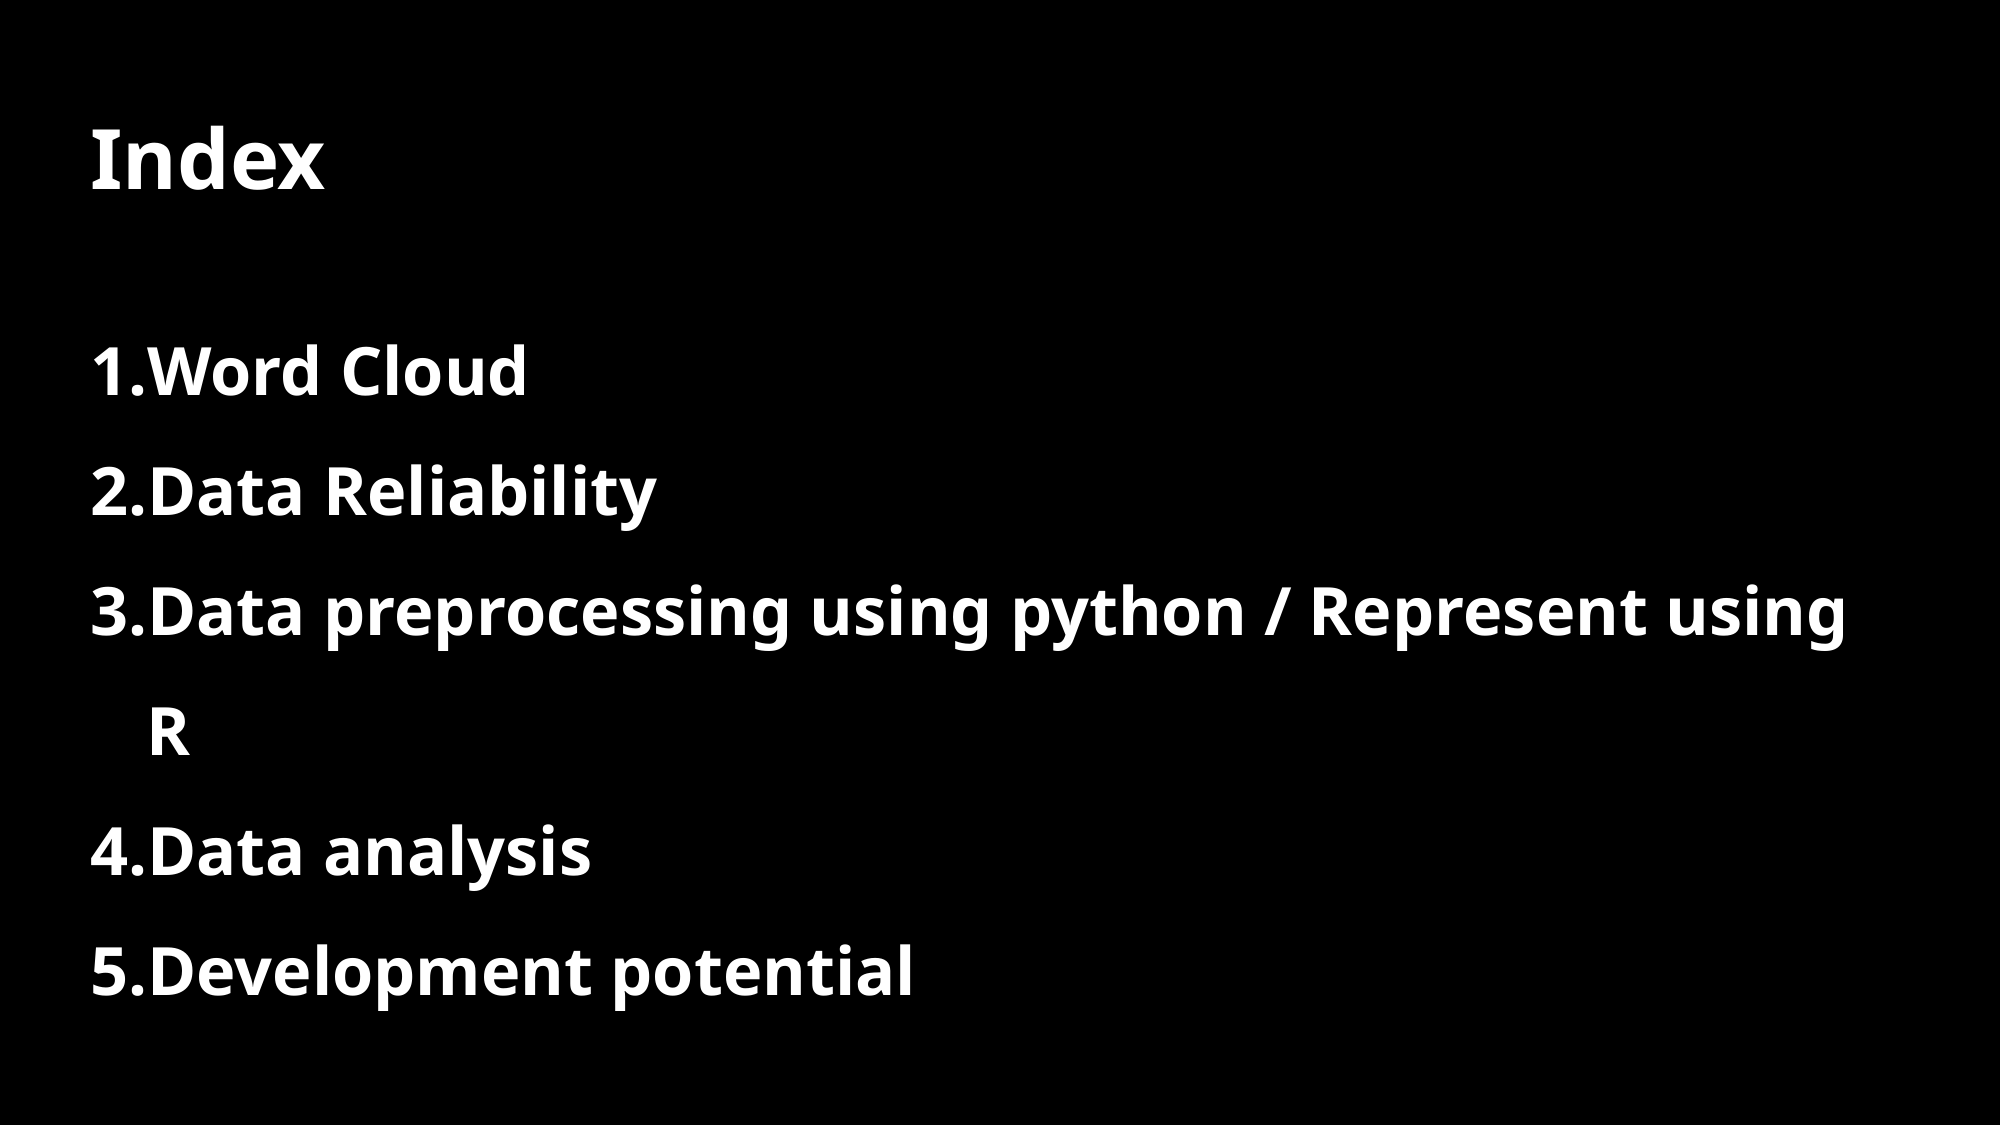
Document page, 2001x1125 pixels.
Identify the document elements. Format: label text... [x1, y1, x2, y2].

text_box Word Cloud Data Reliability Data preprocessing using python / Represent using R Data analysis Development potential [75, 281, 1906, 1016]
title Index [75, 65, 1650, 216]
